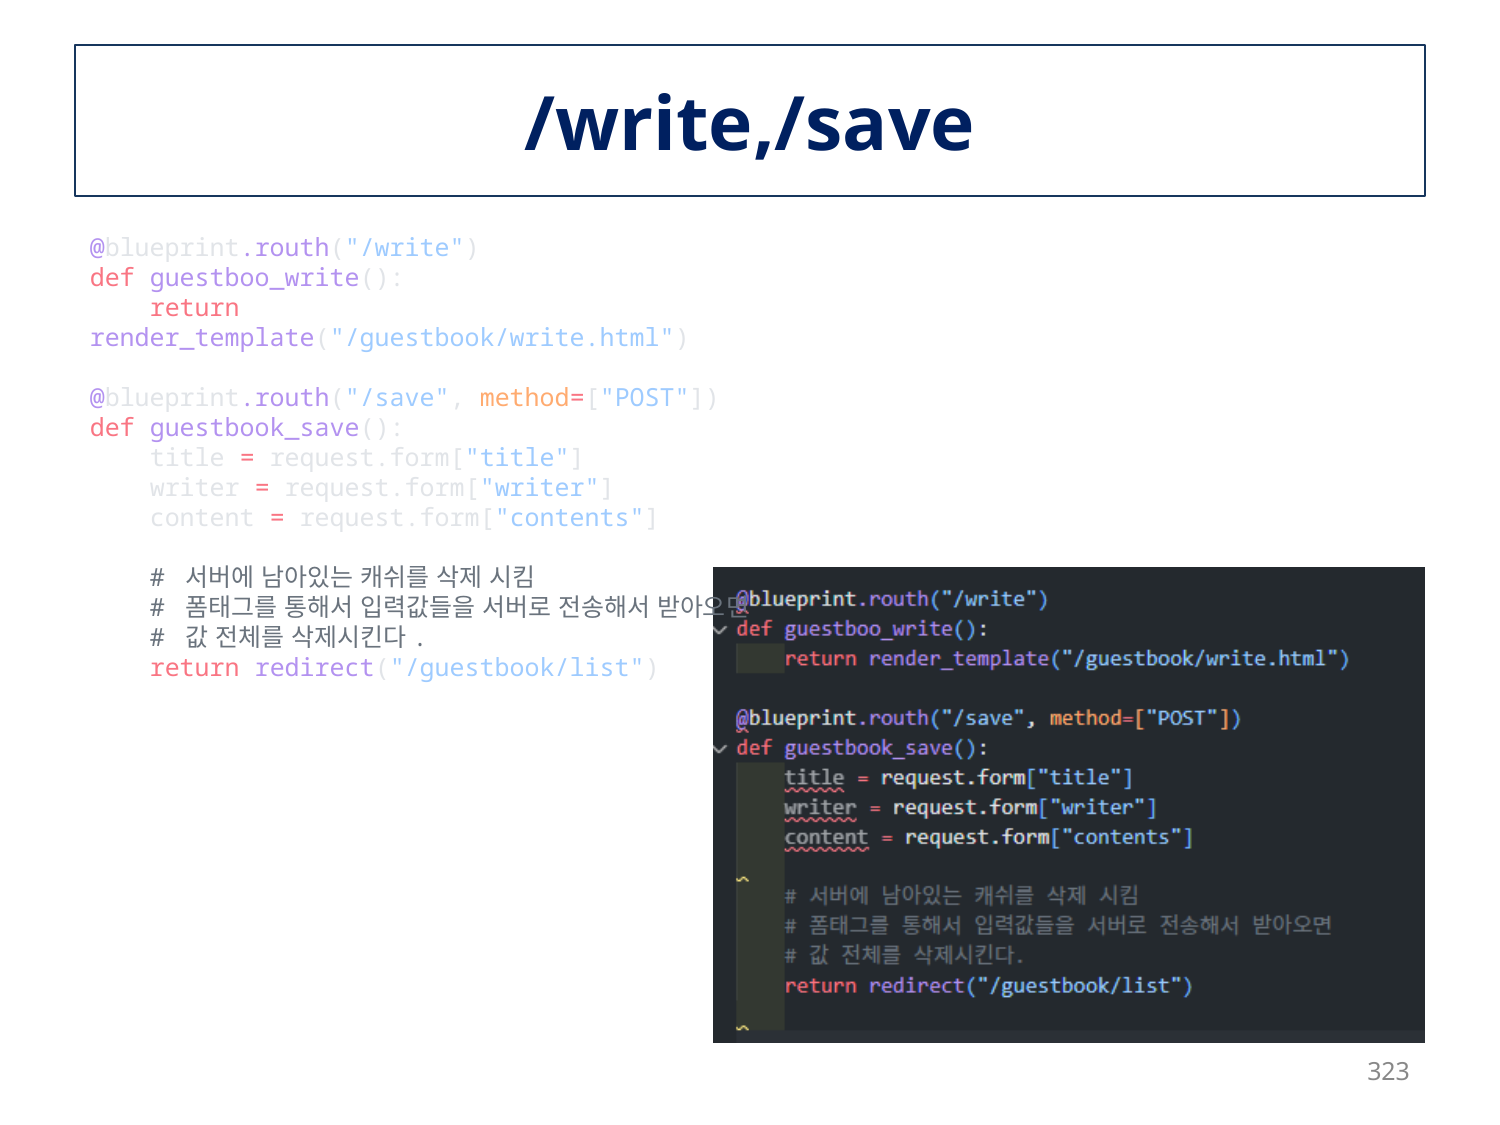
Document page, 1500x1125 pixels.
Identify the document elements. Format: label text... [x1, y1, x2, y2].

picture [713, 567, 1426, 1043]
slide_number 323 [1074, 1050, 1425, 1103]
text_box @blueprint.routh("/write") def guestboo_write(): return render_template("/guestbook/write.html") @blueprint.routh("/save", method=["POST"]) def guestbook_save(): title = request.form["title"] writer = request.form["writer"] content = request.form["contents"] # 서버에 남아있는 캐쉬를 삭제 시킴 # 폼태그를 통해서 입력값들을 서버로 전송해서 받아오면 # 값 전체를 삭제시킨다. return redirect("/guestbook/list") [74, 224, 825, 689]
title /write,/save [74, 44, 1426, 197]
